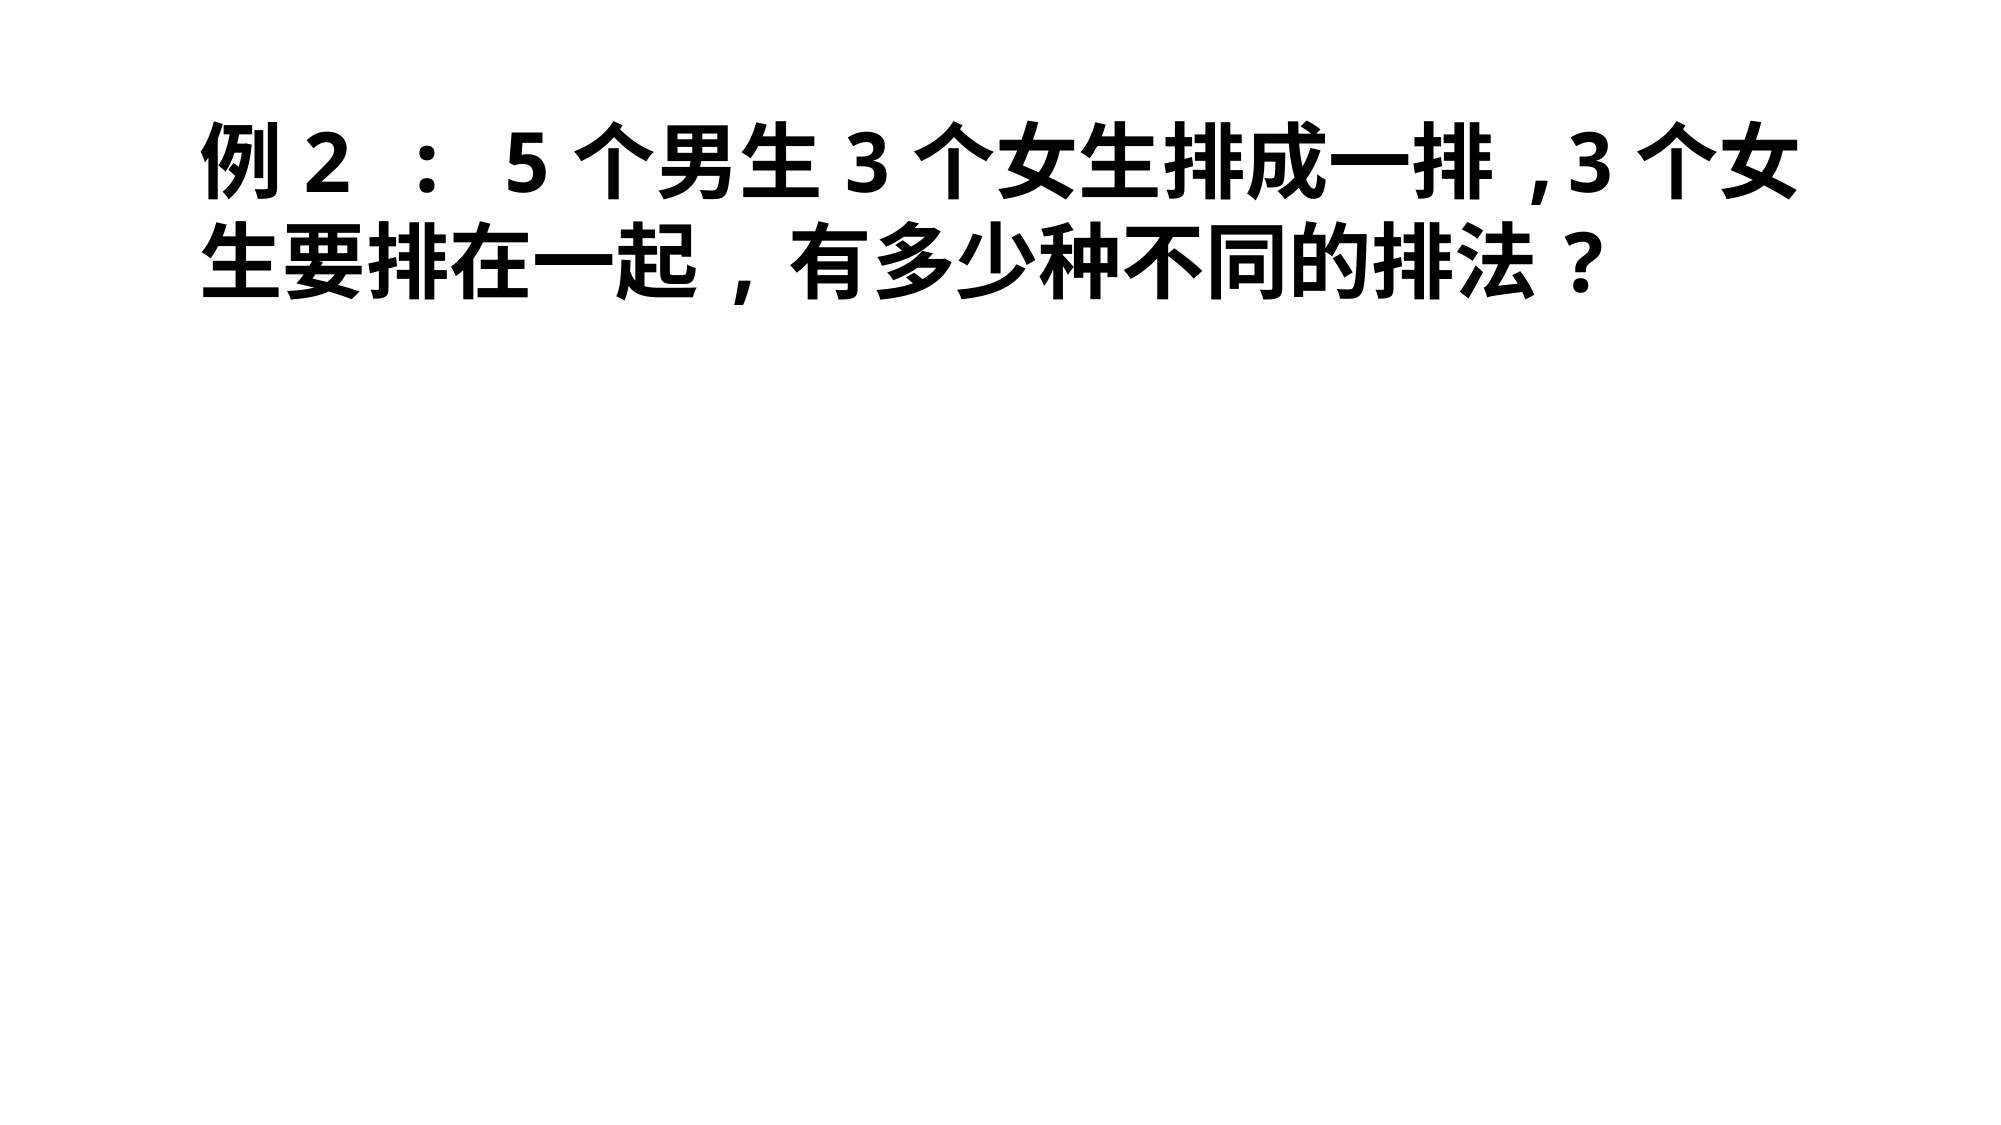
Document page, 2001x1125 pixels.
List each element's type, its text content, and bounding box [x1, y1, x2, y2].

text_box 例2 : 5个男生3个女生排成一排,3个女生要排在一起,有多少种不同的排法? [184, 101, 1839, 317]
